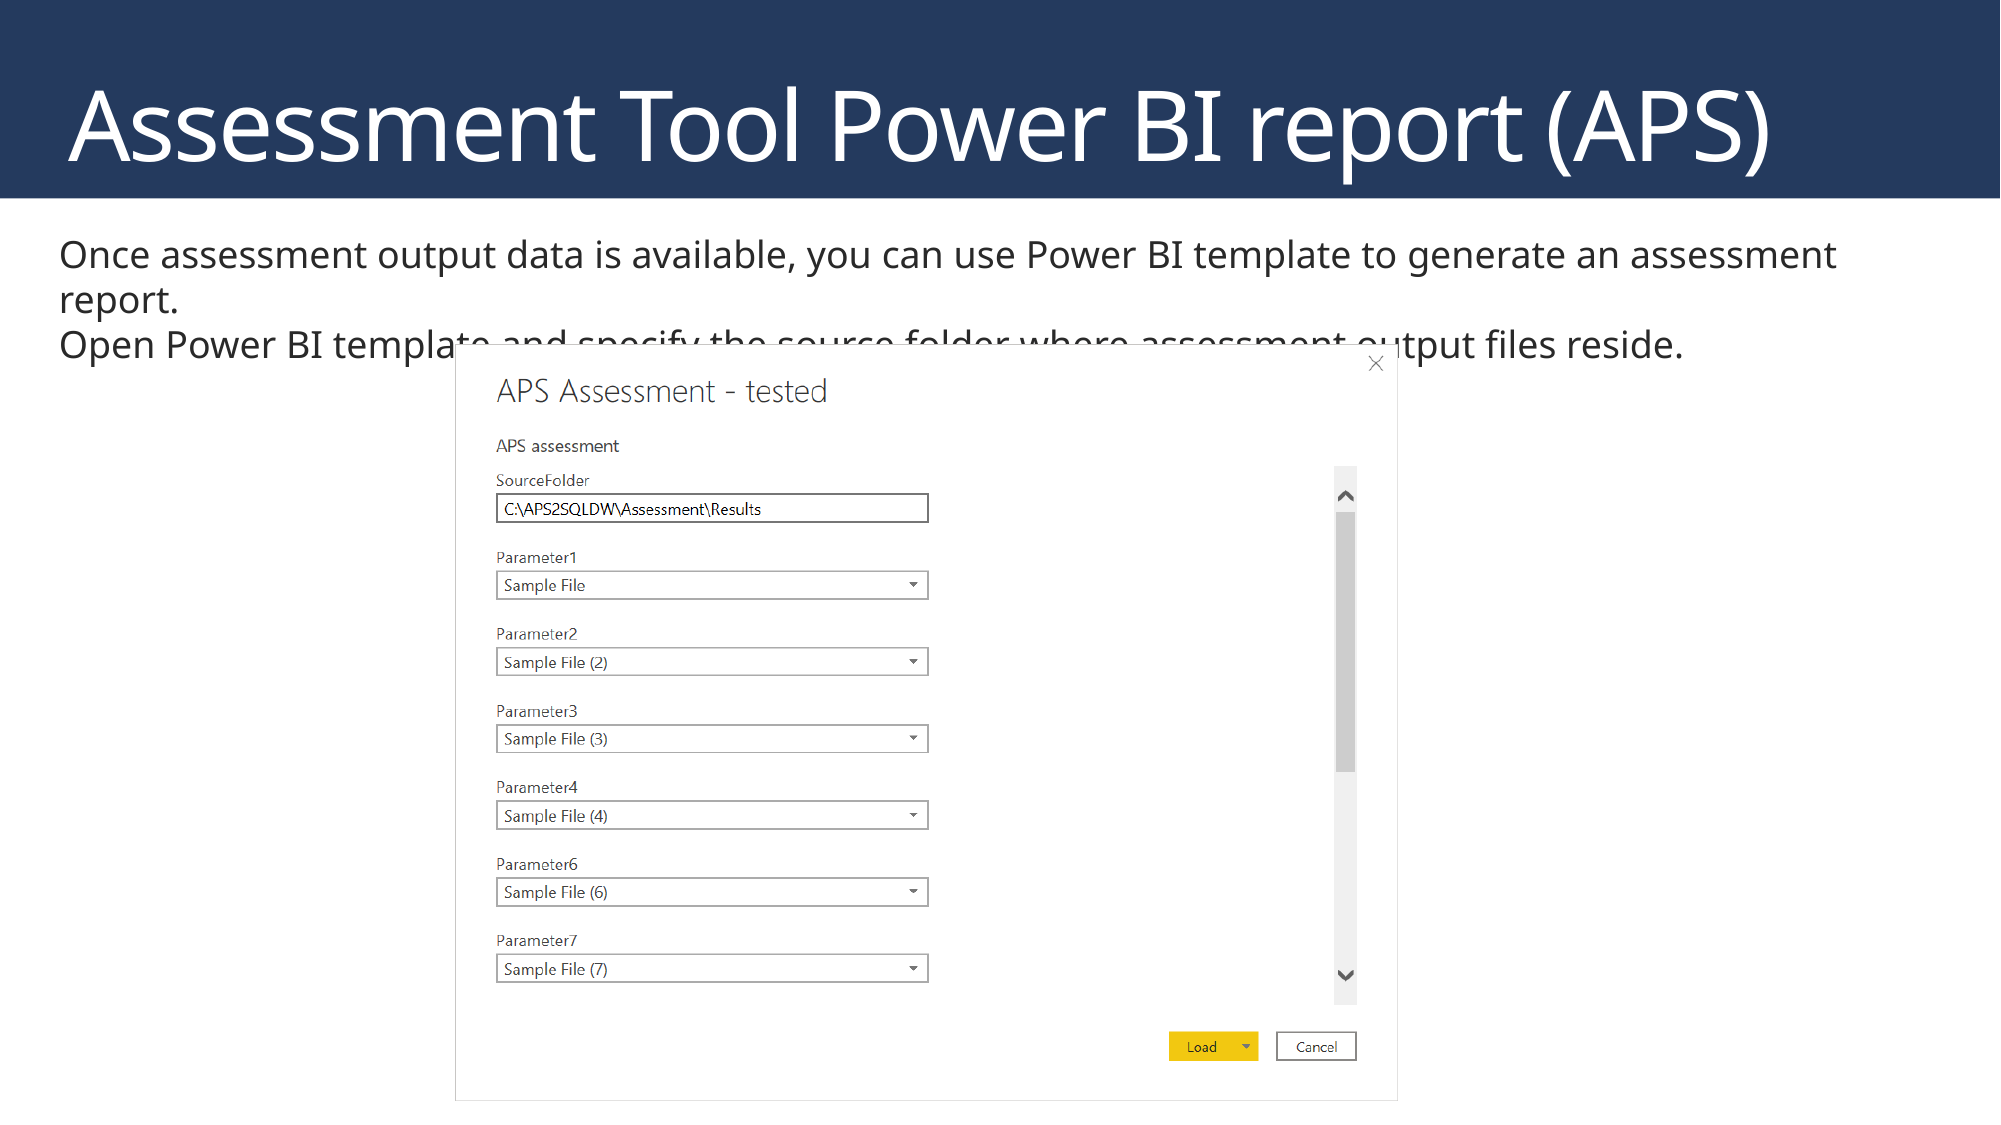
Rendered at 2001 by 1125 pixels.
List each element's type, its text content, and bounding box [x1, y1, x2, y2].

picture [455, 343, 1398, 1101]
text_box Once assessment output data is available, you can use Power BI template to generate an assessment report. Open Power BI template and specify the source folder where assessment output files reside. [44, 223, 1968, 374]
list Assessment Tool Power BI report (APS) [44, 48, 1809, 198]
